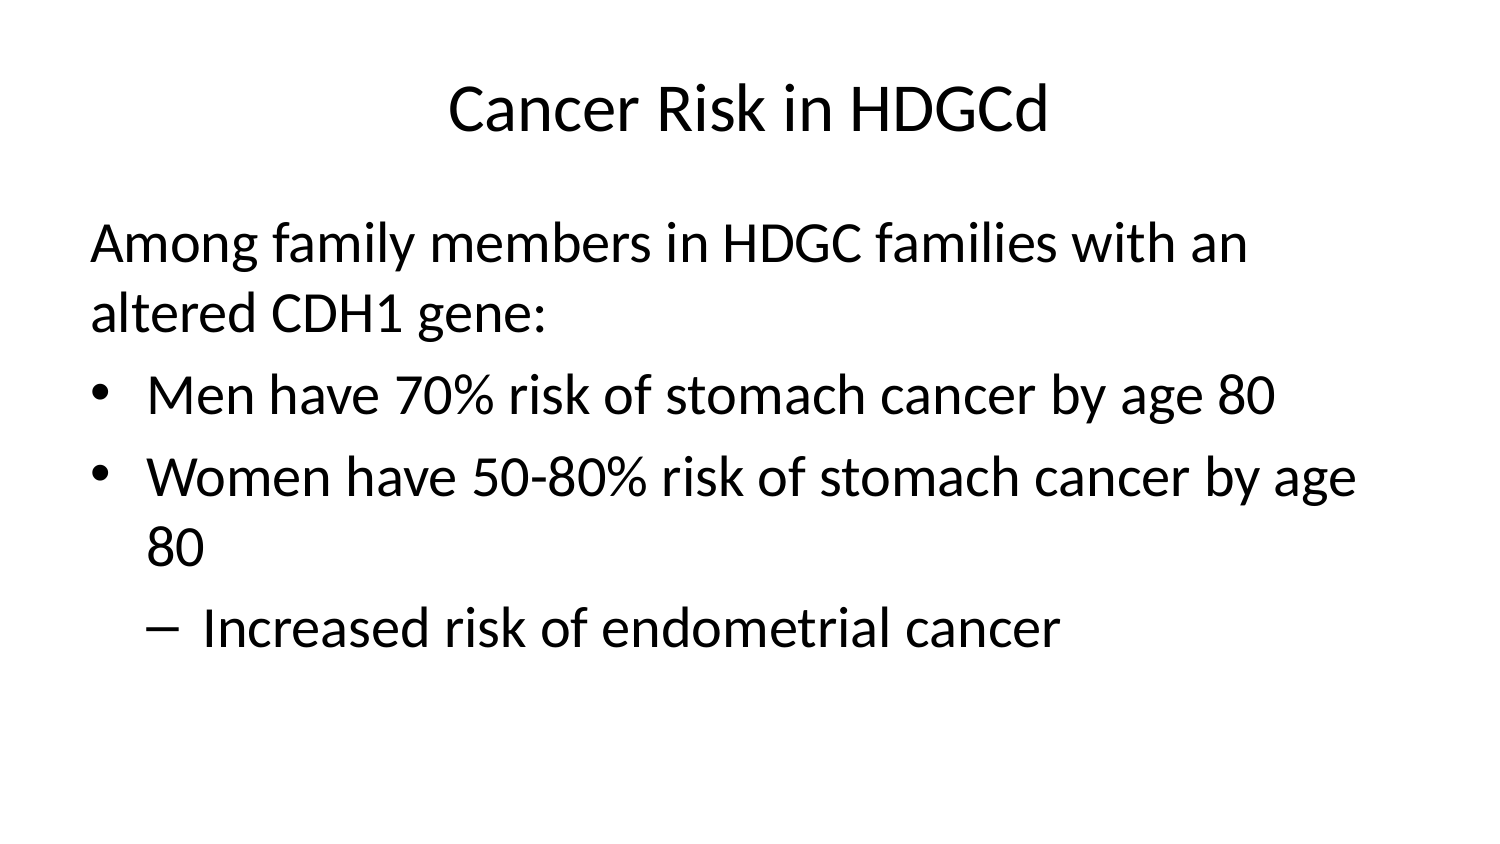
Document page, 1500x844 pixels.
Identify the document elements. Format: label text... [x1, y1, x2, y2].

list Among family members in HDGC families with an altered CDH1 gene: Men have 70% risk of stomach cancer by age 80 Women have 50-80% risk of stomach cancer by age 80 Increased risk of endometrial cancer [75, 196, 1425, 754]
title Cancer Risk in HDGCd [75, 33, 1425, 175]
